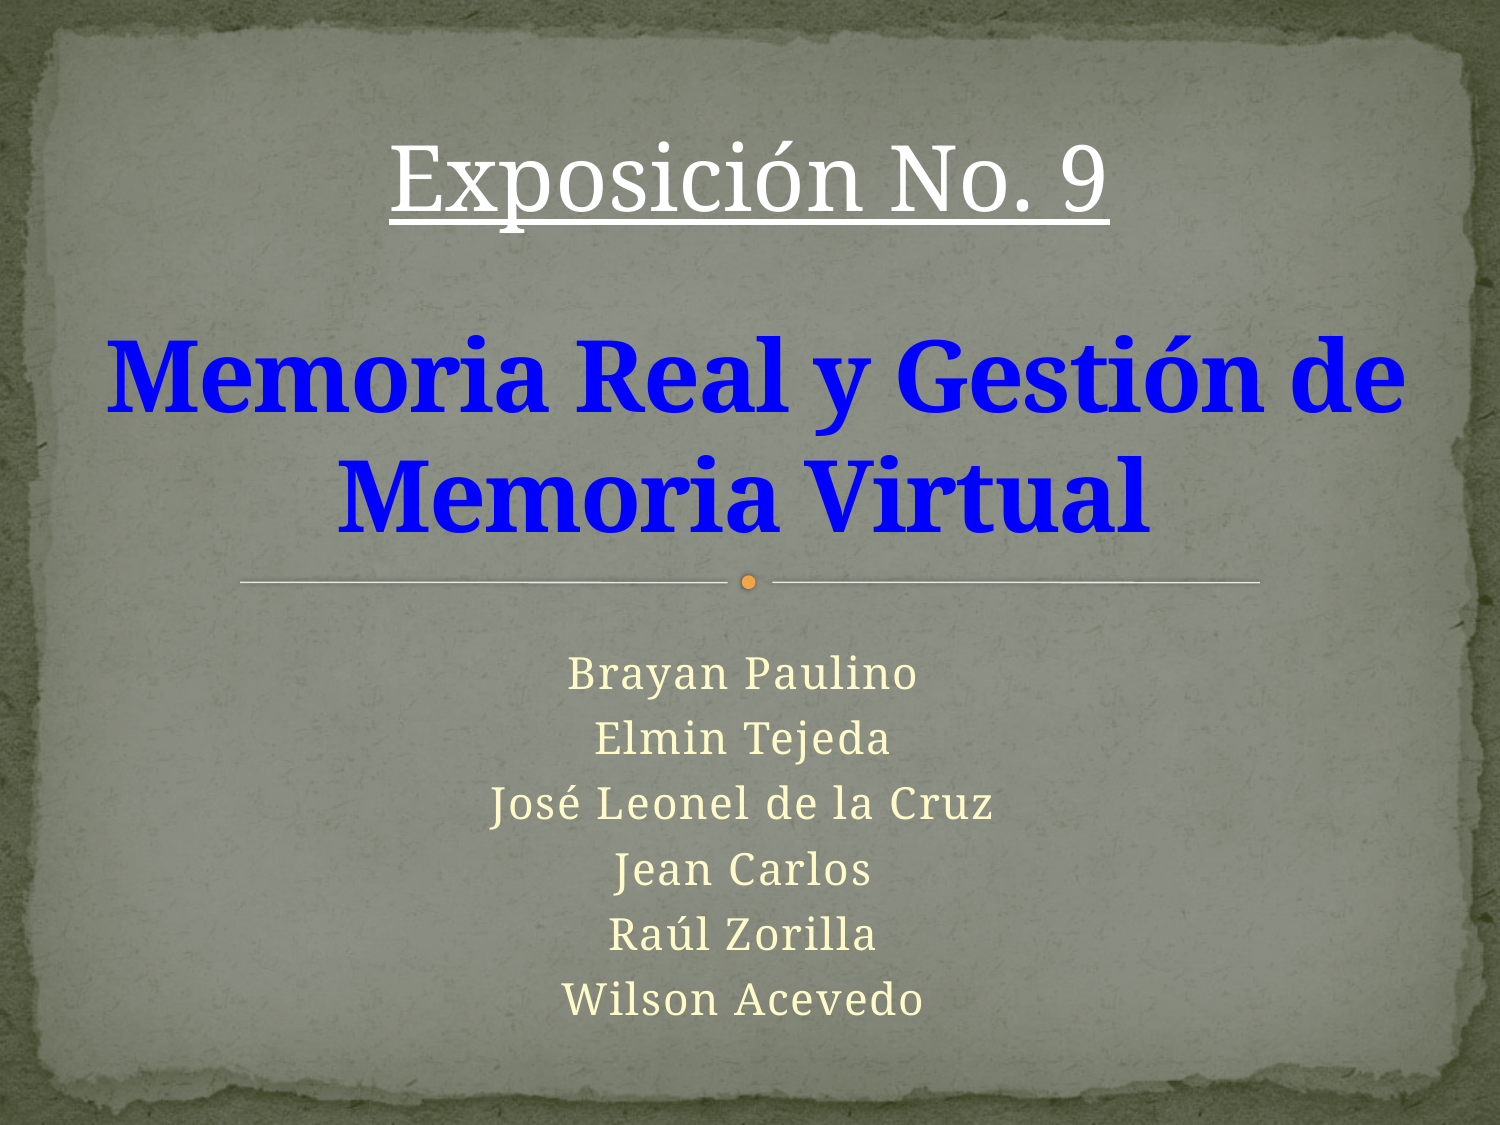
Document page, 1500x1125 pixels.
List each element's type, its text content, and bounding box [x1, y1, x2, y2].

title Memoria Real y Gestión de Memoria Virtual [74, 235, 1438, 561]
subtitle Brayan Paulino Elmin Tejeda José Leonel de la Cruz Jean Carlos Raúl Zorilla Wilson Acevedo [225, 637, 1275, 1035]
text_box Exposición No. 9 [112, 78, 1388, 273]
